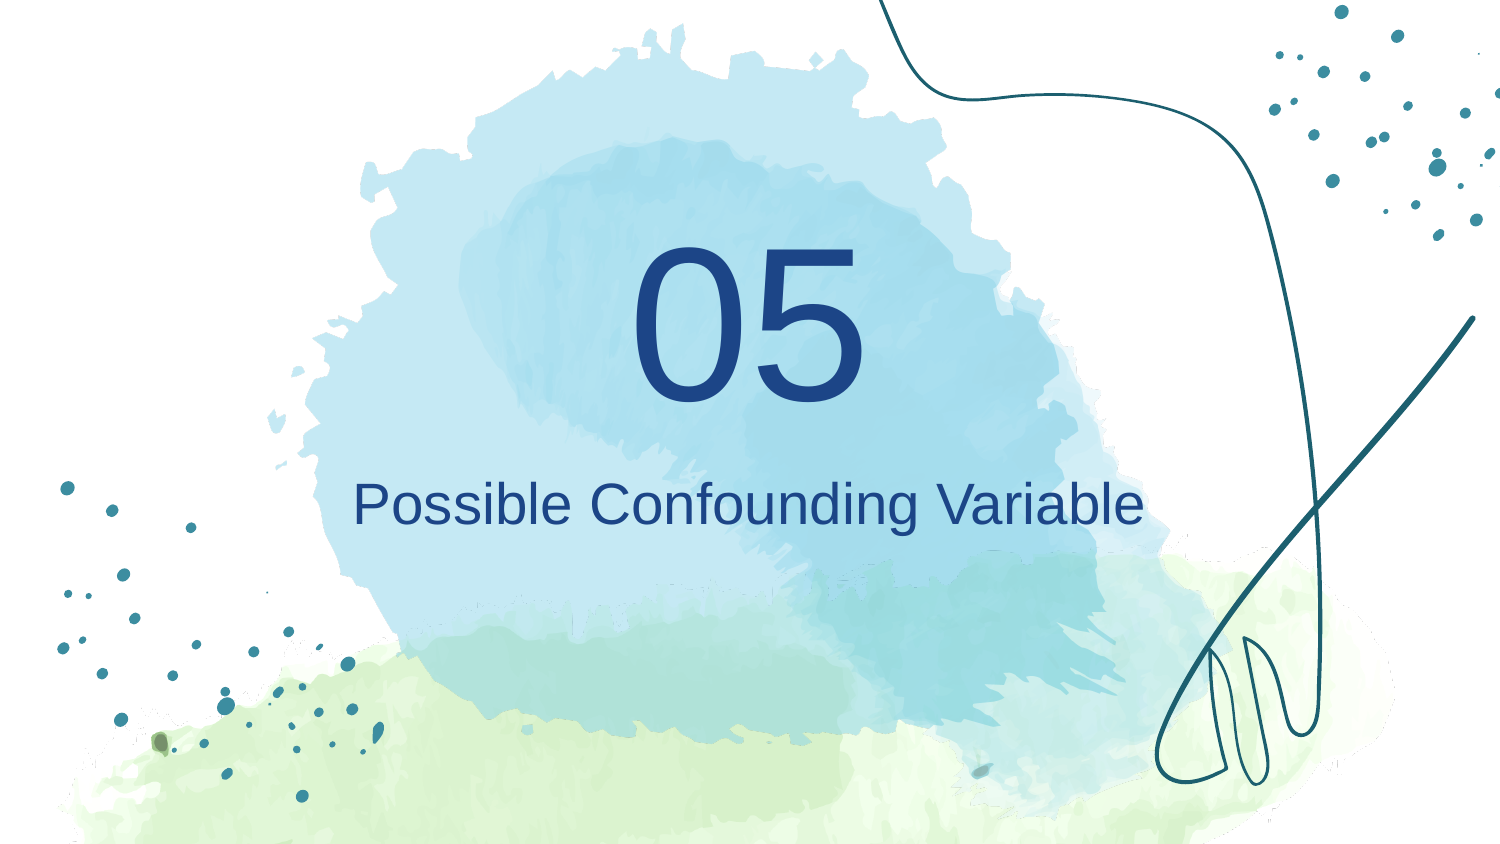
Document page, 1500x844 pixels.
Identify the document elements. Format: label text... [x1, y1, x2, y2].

title Possible Confounding Variable [304, 436, 1196, 567]
title Possible Confounding Variable [56, 534, 1395, 844]
title 05 [434, 166, 1066, 436]
